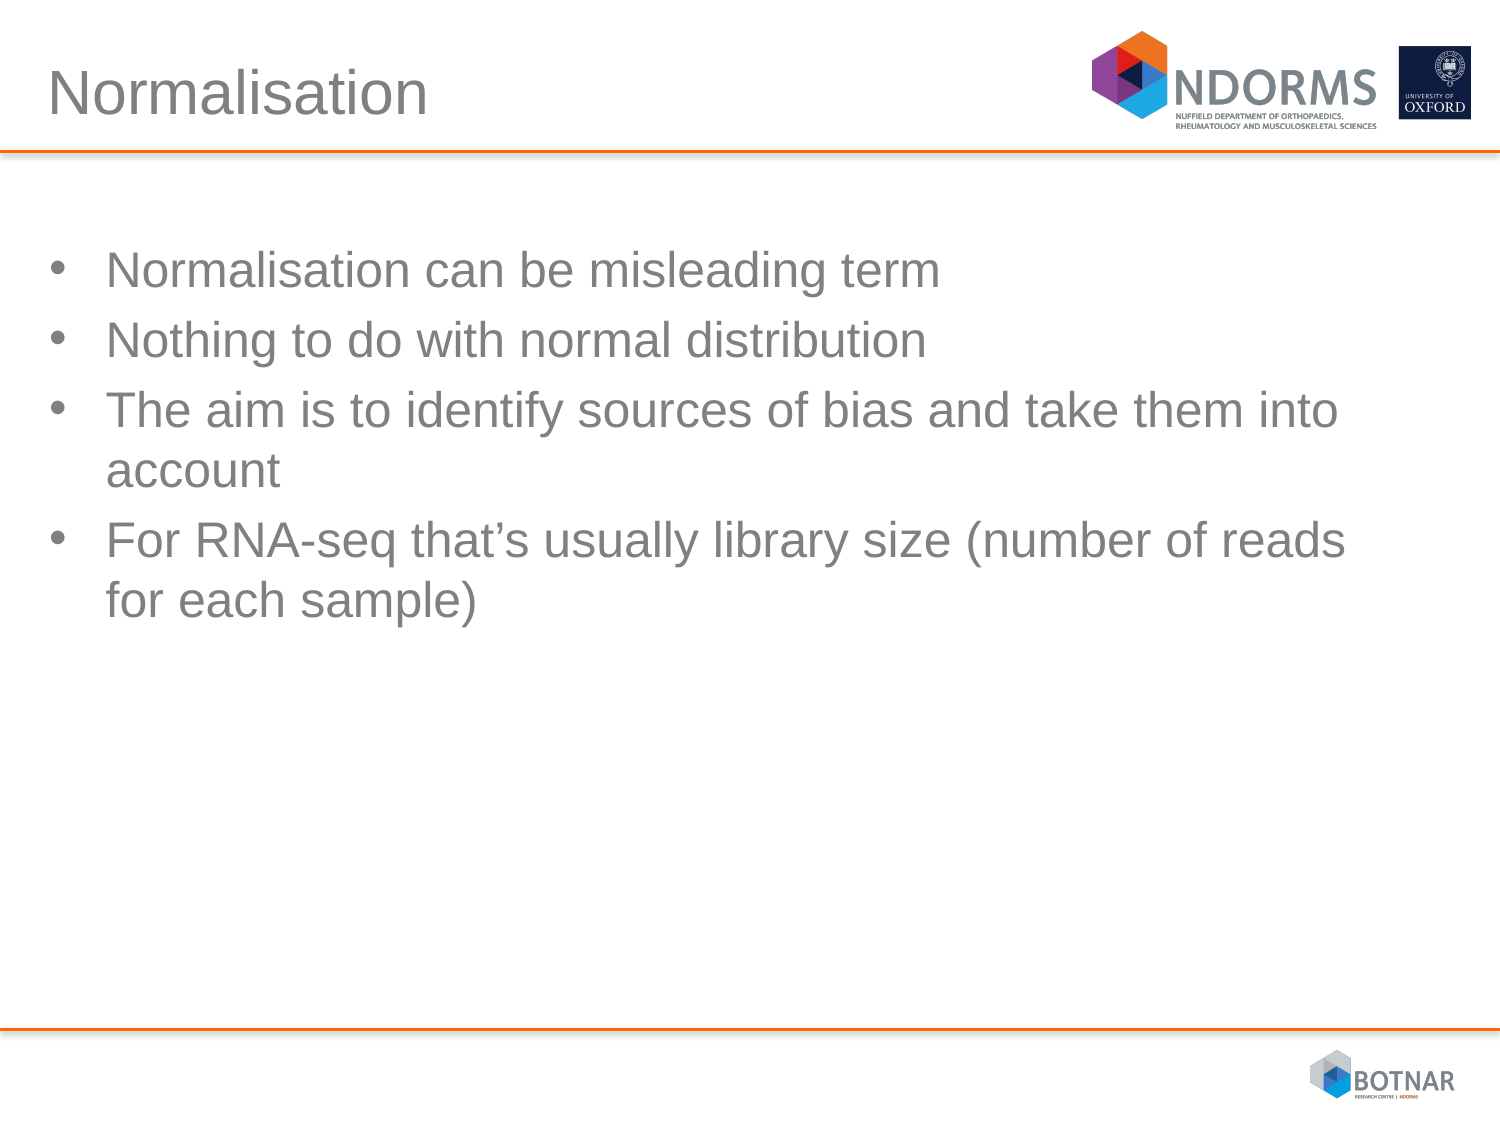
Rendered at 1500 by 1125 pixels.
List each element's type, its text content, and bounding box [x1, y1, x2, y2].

title Normalisation [32, 25, 925, 155]
picture [1310, 1050, 1459, 1099]
picture [1092, 31, 1471, 129]
list Normalisation can be misleading term Nothing to do with normal distribution The aim is to identify sources of bias and take them into account For RNA-seq that’s usually library size (number of reads for each sample) [34, 229, 1385, 973]
